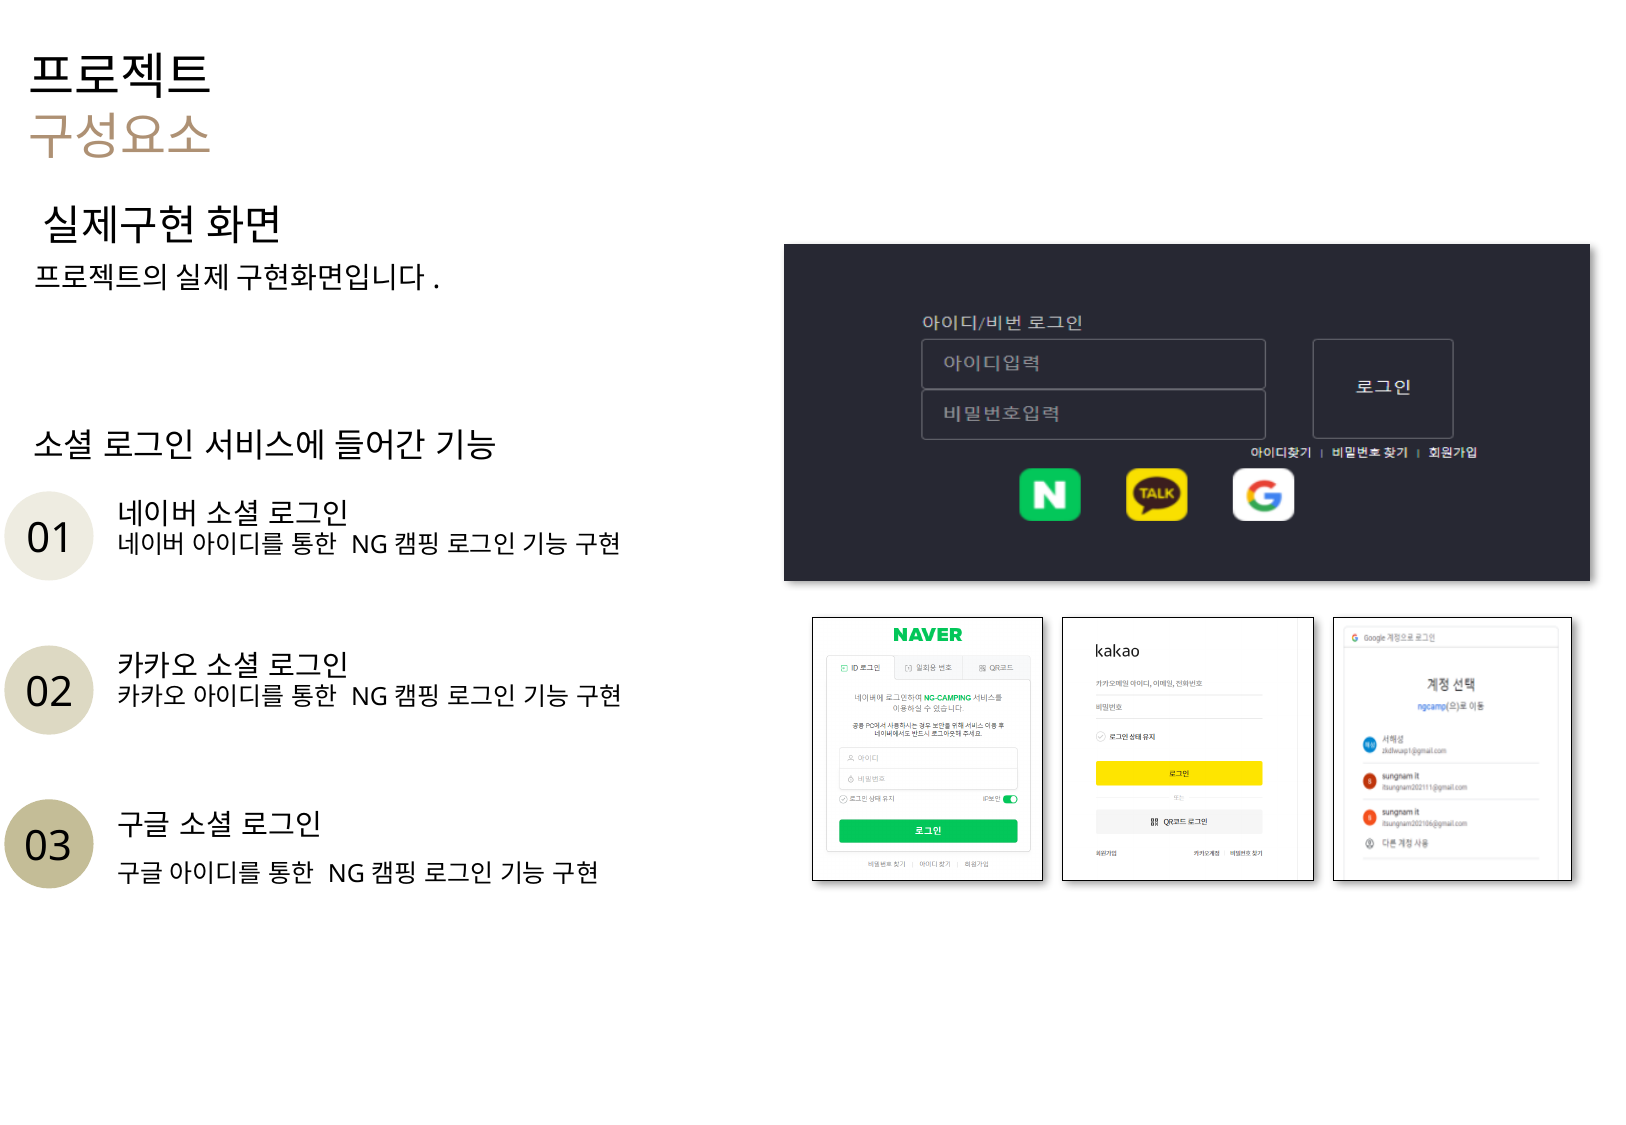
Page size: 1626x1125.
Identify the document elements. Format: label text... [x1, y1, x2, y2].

text_box 프로젝트 구성요소 [21, 37, 221, 173]
text_box 네이버 아이디를 통한 NG캠핑 로그인 기능 구현 [109, 521, 757, 566]
text_box 카카오 소셜 로그인 [109, 639, 507, 673]
text_box 구글 아이디를 통한 NG캠핑 로그인 기능 구현 [109, 850, 698, 896]
text_box 네이버 소셜 로그인 [109, 487, 583, 521]
text_box 소셜 로그인 서비스에 들어간 기능 [25, 416, 730, 472]
picture [1332, 616, 1572, 881]
picture [784, 244, 1590, 581]
text_box 구글 소셜 로그인 [109, 799, 358, 849]
picture [1062, 616, 1314, 881]
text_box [4, 491, 98, 581]
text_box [4, 645, 94, 735]
text_box 카카오 아이디를 통한 NG캠핑 로그인 기능 구현 [109, 673, 730, 718]
text_box 프로젝트의 실제 구현화면입니다. [26, 251, 448, 302]
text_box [4, 798, 94, 889]
picture [812, 616, 1044, 881]
text_box 실제구현 화면 [35, 191, 593, 257]
